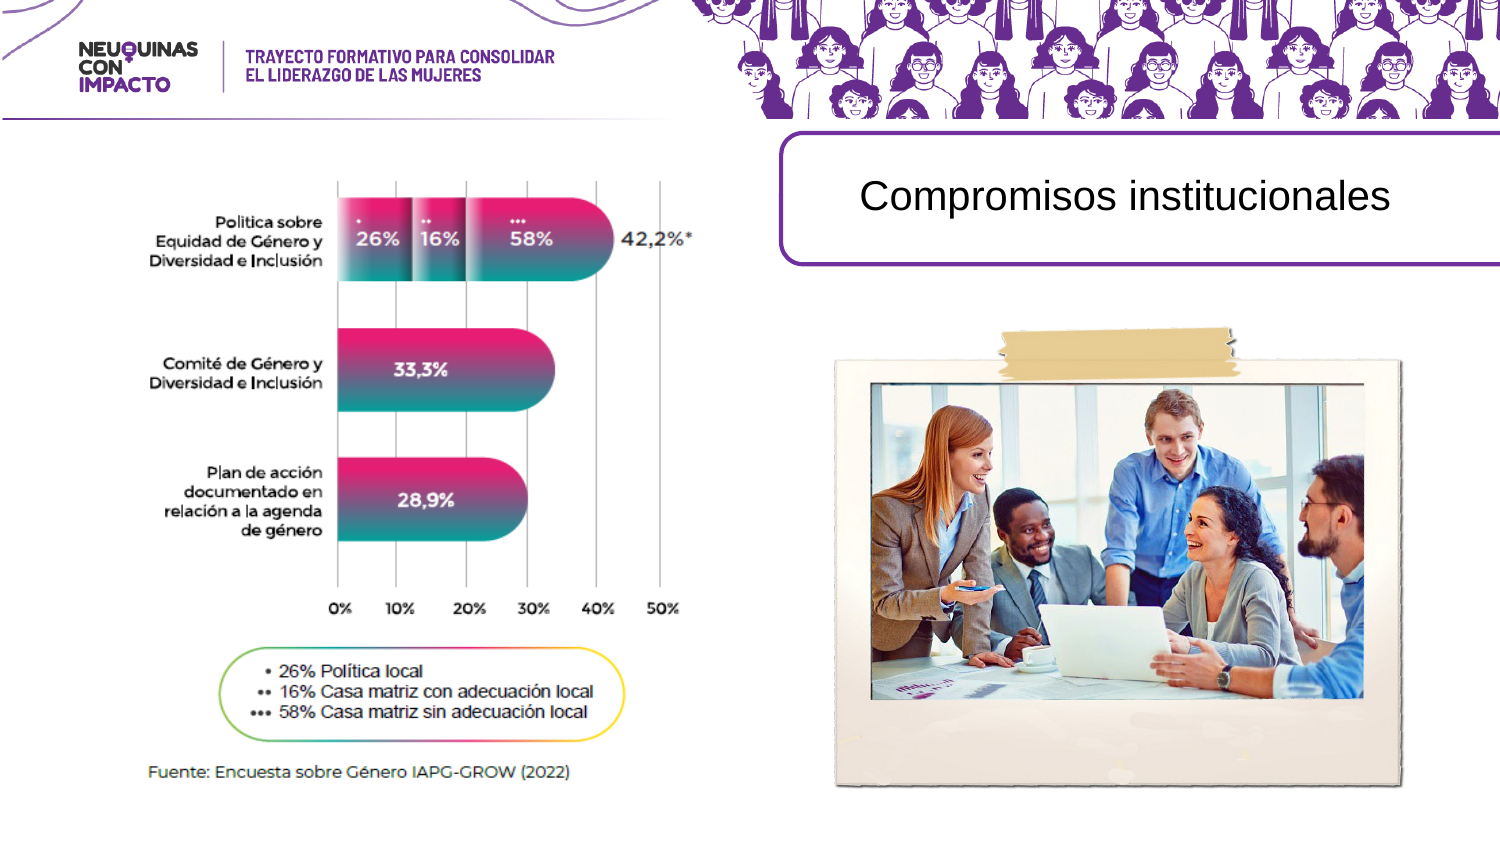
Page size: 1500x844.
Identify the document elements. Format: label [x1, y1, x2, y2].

text_box [780, 132, 1500, 286]
picture [0, 0, 1500, 844]
